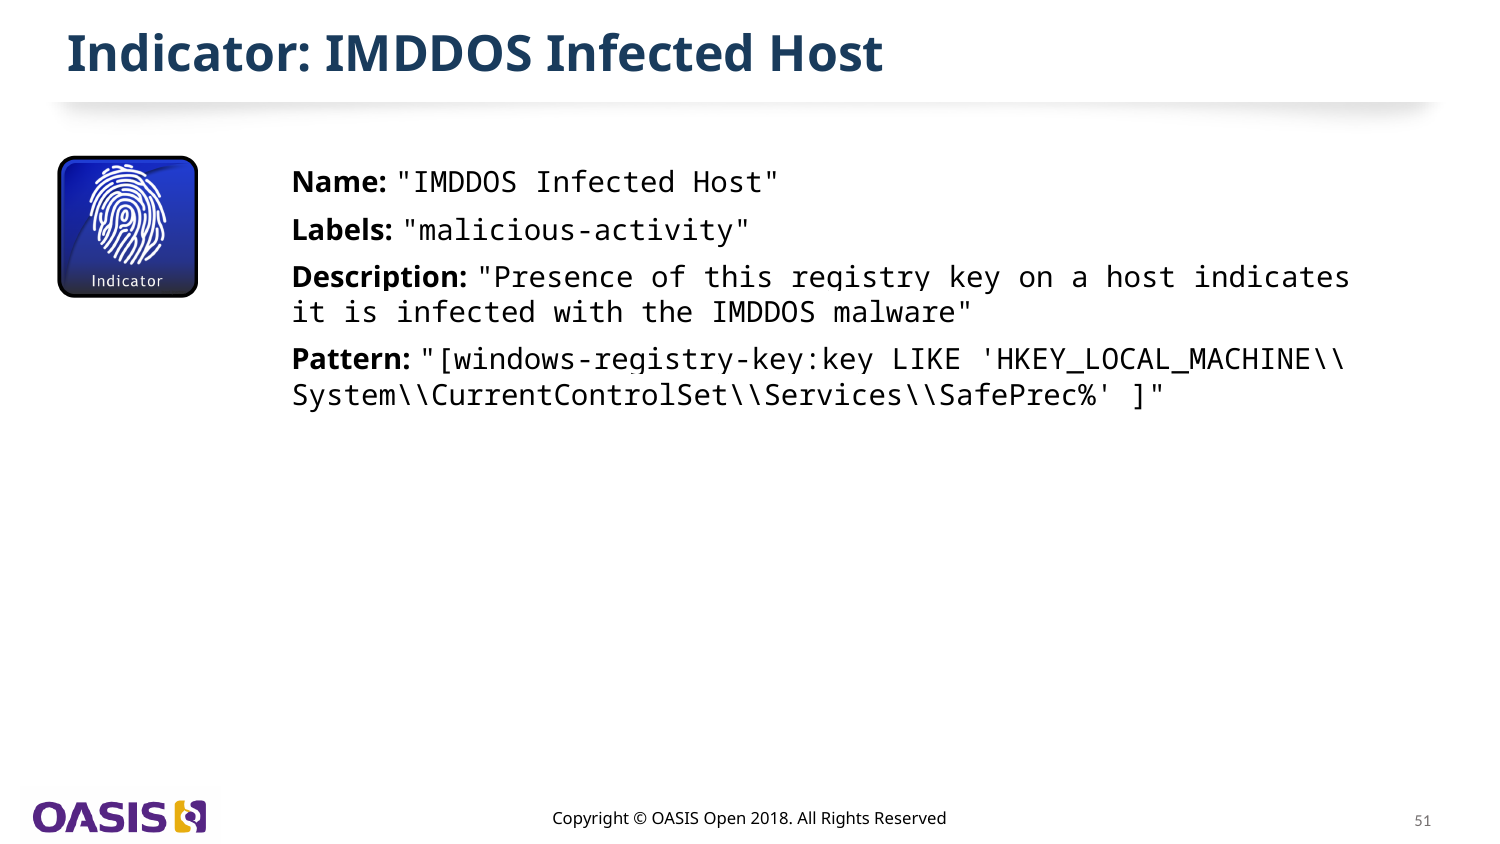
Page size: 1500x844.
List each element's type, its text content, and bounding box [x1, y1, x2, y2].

picture [56, 155, 199, 298]
title Indicator: IMDDOS Infected Host [56, 8, 1433, 103]
text_box Name: "IMDDOS Infected Host" Labels: "malicious-activity" Description: "Presence of this registry key on a host indicates it is infected with the IMDDOS malware" Pattern: "[windows-registry-key:key LIKE 'HKEY_LOCAL_MACHINE\\System\\CurrentControlSet\\Services\\SafePrec%' ]" [276, 155, 1412, 457]
picture [20, 786, 221, 844]
